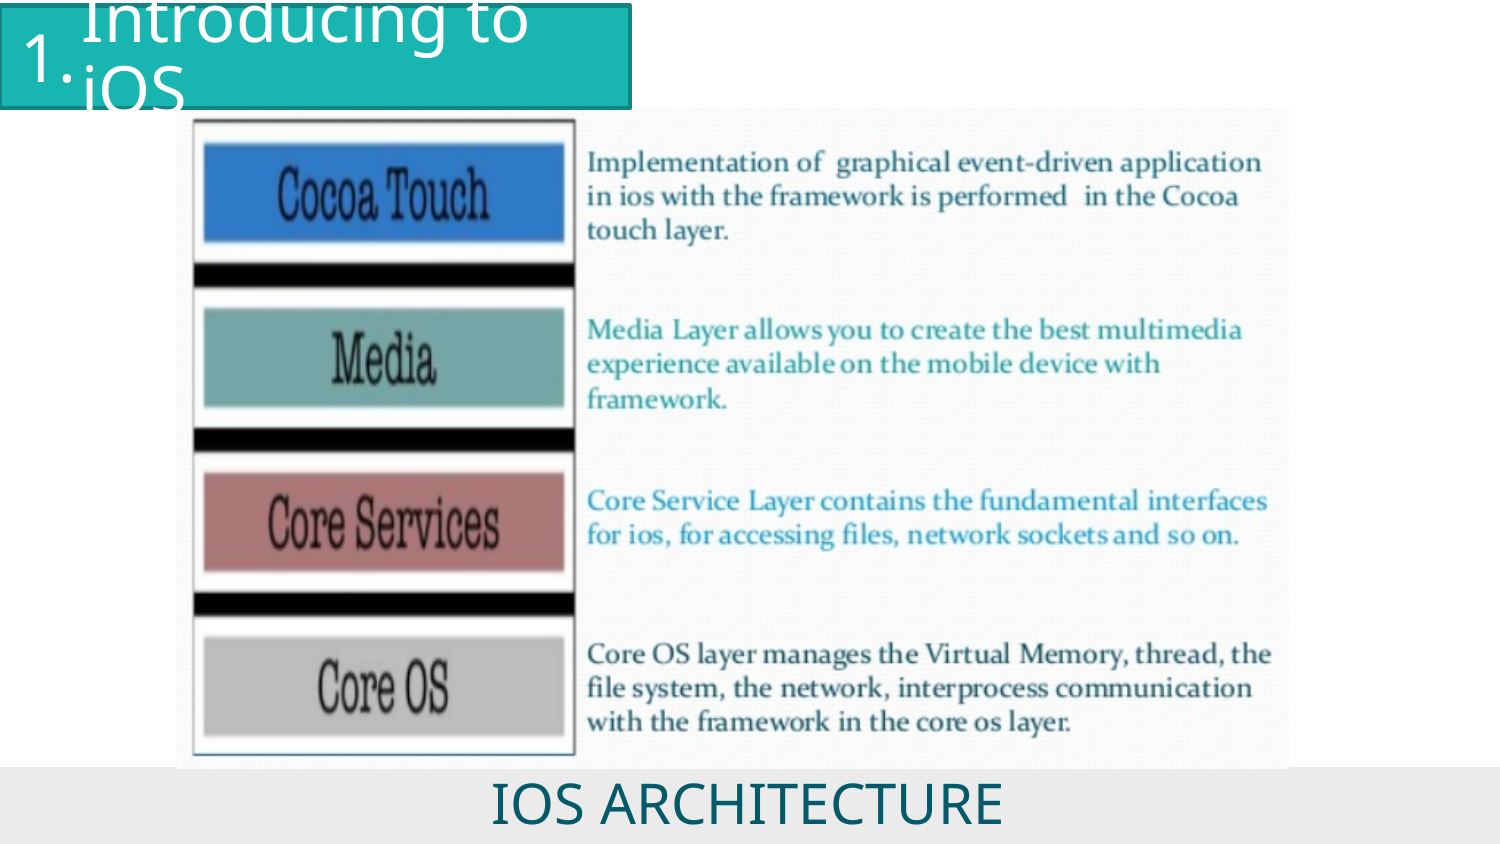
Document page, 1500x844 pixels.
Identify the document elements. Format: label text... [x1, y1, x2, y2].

text_box IOS ARCHITECTURE [207, 775, 1289, 843]
picture [176, 107, 1290, 769]
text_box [0, 5, 631, 109]
